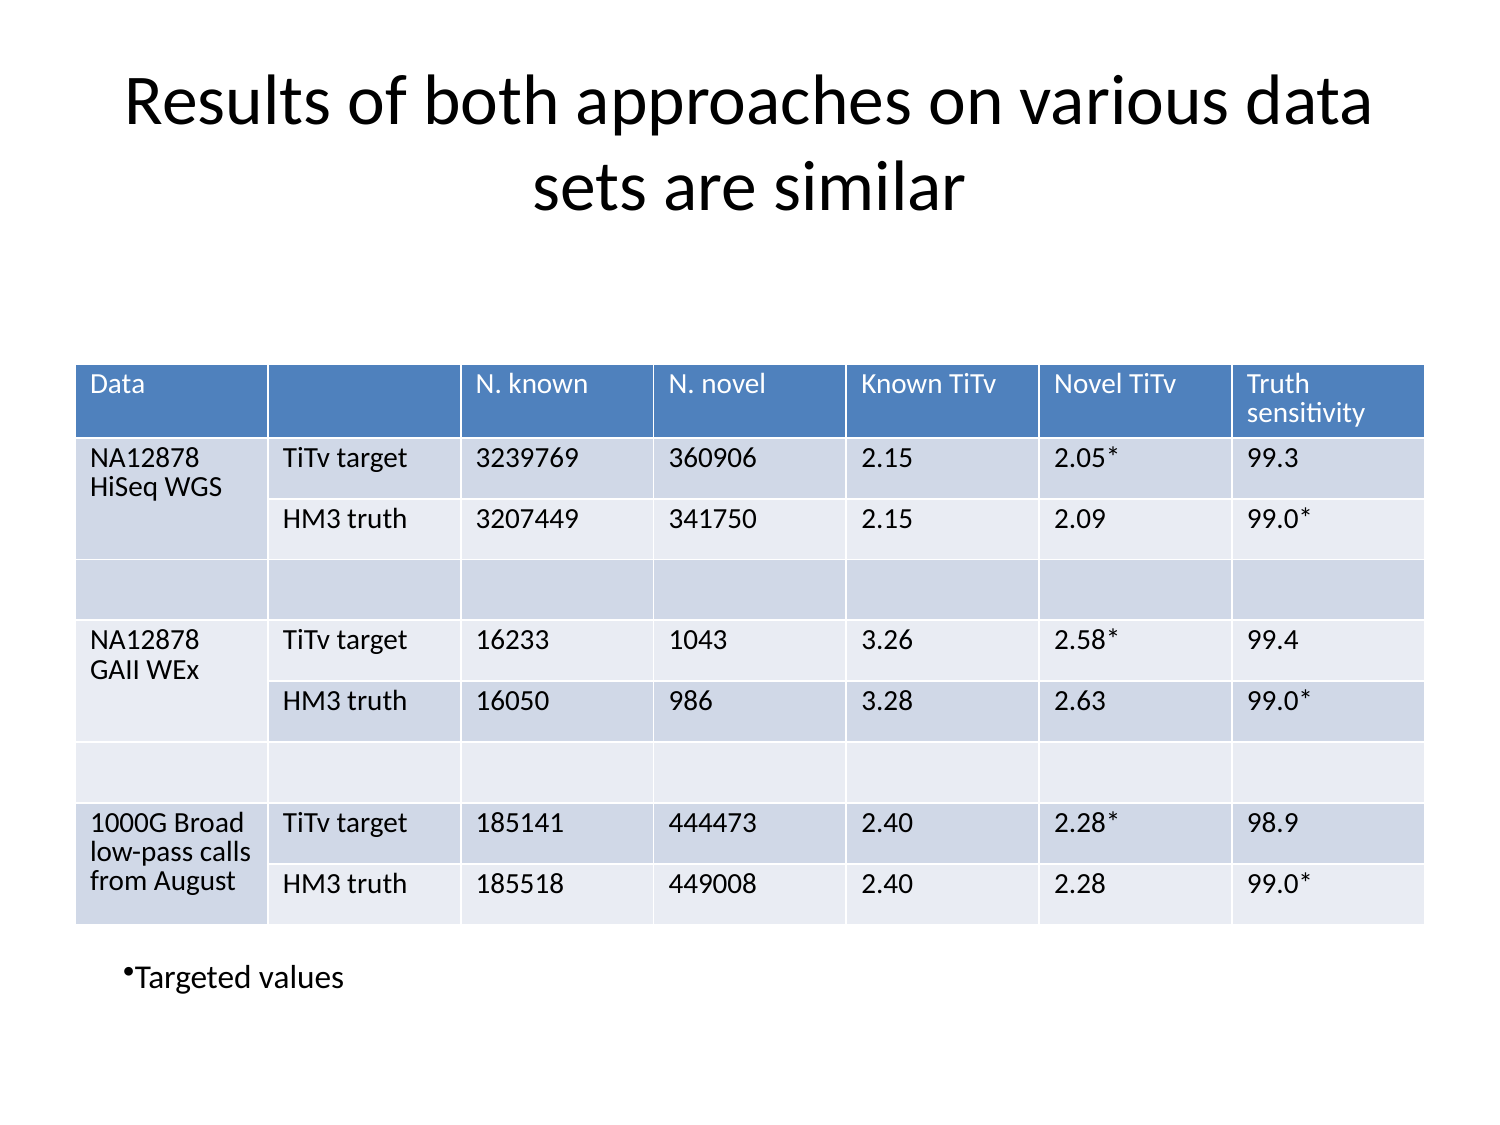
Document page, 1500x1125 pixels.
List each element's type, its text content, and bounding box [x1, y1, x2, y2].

table_cell TiTv target [269, 804, 460, 863]
table_cell 3.26 [847, 621, 1038, 680]
table_cell 185141 [462, 804, 653, 863]
table_cell NA12878 HiSeq WGS [76, 439, 267, 559]
table_cell [462, 743, 653, 802]
table_cell 99.0* [1233, 500, 1424, 559]
table_cell [76, 560, 267, 619]
table_header N. known [462, 365, 653, 437]
table_cell [1040, 743, 1231, 802]
table_cell 1000G Broad low-pass calls from August [76, 804, 267, 924]
table_cell 16233 [462, 621, 653, 680]
table_cell [462, 560, 653, 619]
table_cell [654, 560, 845, 619]
table_cell 2.40 [847, 865, 1038, 924]
table_header Novel TiTv [1040, 365, 1231, 437]
table_cell 16050 [462, 682, 653, 741]
table_cell [847, 560, 1038, 619]
table_cell 99.0* [1233, 865, 1424, 924]
table_cell 2.15 [847, 500, 1038, 559]
table_cell [269, 743, 460, 802]
table_cell 360906 [654, 439, 845, 498]
table_cell 341750 [654, 500, 845, 559]
table_cell 2.28* [1040, 804, 1231, 863]
table_cell 3207449 [462, 500, 653, 559]
title Results of both approaches on various data sets are similar [75, 45, 1425, 233]
table_cell 986 [654, 682, 845, 741]
table_header N. novel [654, 365, 845, 437]
table_cell 99.4 [1233, 621, 1424, 680]
table_cell [847, 743, 1038, 802]
table_cell [269, 560, 460, 619]
table_cell TiTv target [269, 621, 460, 680]
table_cell 99.3 [1233, 439, 1424, 498]
table_cell [1233, 560, 1424, 619]
table_cell HM3 truth [269, 865, 460, 924]
table_cell 3.28 [847, 682, 1038, 741]
table_header Truth sensitivity [1233, 365, 1424, 437]
text_box Targeted values [108, 948, 360, 1003]
table_cell [76, 743, 267, 802]
table_cell 444473 [654, 804, 845, 863]
table_cell 2.40 [847, 804, 1038, 863]
table_cell 99.0* [1233, 682, 1424, 741]
table_cell 2.63 [1040, 682, 1231, 741]
table_cell 1043 [654, 621, 845, 680]
table_cell 2.28 [1040, 865, 1231, 924]
table_cell [1040, 560, 1231, 619]
table_cell 2.15 [847, 439, 1038, 498]
table_cell [1233, 743, 1424, 802]
table_header [269, 365, 460, 437]
table_cell HM3 truth [269, 500, 460, 559]
table_cell 3239769 [462, 439, 653, 498]
table_header Data [76, 365, 267, 437]
table_cell 449008 [654, 865, 845, 924]
table_cell HM3 truth [269, 682, 460, 741]
table_cell 185518 [462, 865, 653, 924]
table_cell 2.09 [1040, 500, 1231, 559]
table_cell 2.58* [1040, 621, 1231, 680]
table_cell [654, 743, 845, 802]
table_cell 2.05* [1040, 439, 1231, 498]
table_header Known TiTv [847, 365, 1038, 437]
table_cell NA12878 GAII WEx [76, 621, 267, 741]
table_cell TiTv target [269, 439, 460, 498]
table_cell 98.9 [1233, 804, 1424, 863]
